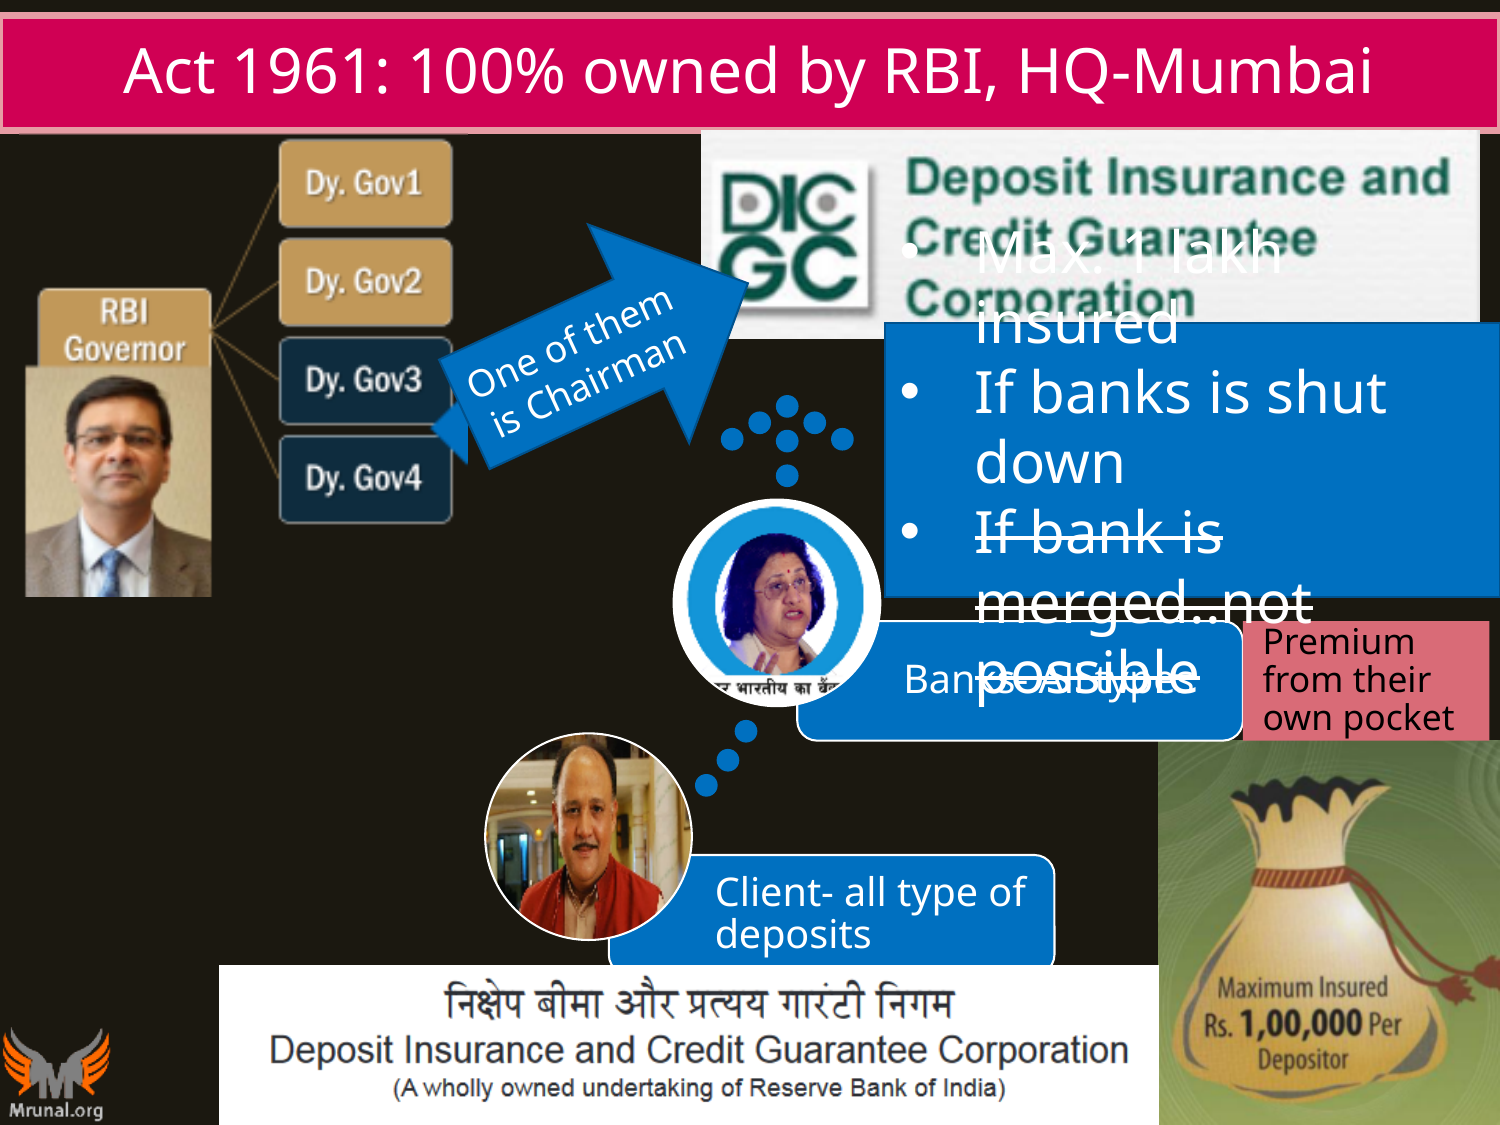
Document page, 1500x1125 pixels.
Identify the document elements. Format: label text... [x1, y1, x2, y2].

text_box One of them is Chairman [526, 222, 701, 318]
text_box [438, 318, 1500, 1053]
picture [0, 1024, 114, 1125]
picture [701, 130, 1480, 318]
picture [219, 965, 1500, 1125]
picture [19, 130, 468, 597]
title Act 1961: 100% owned by RBI, HQ-Mumbai [0, 12, 1500, 134]
